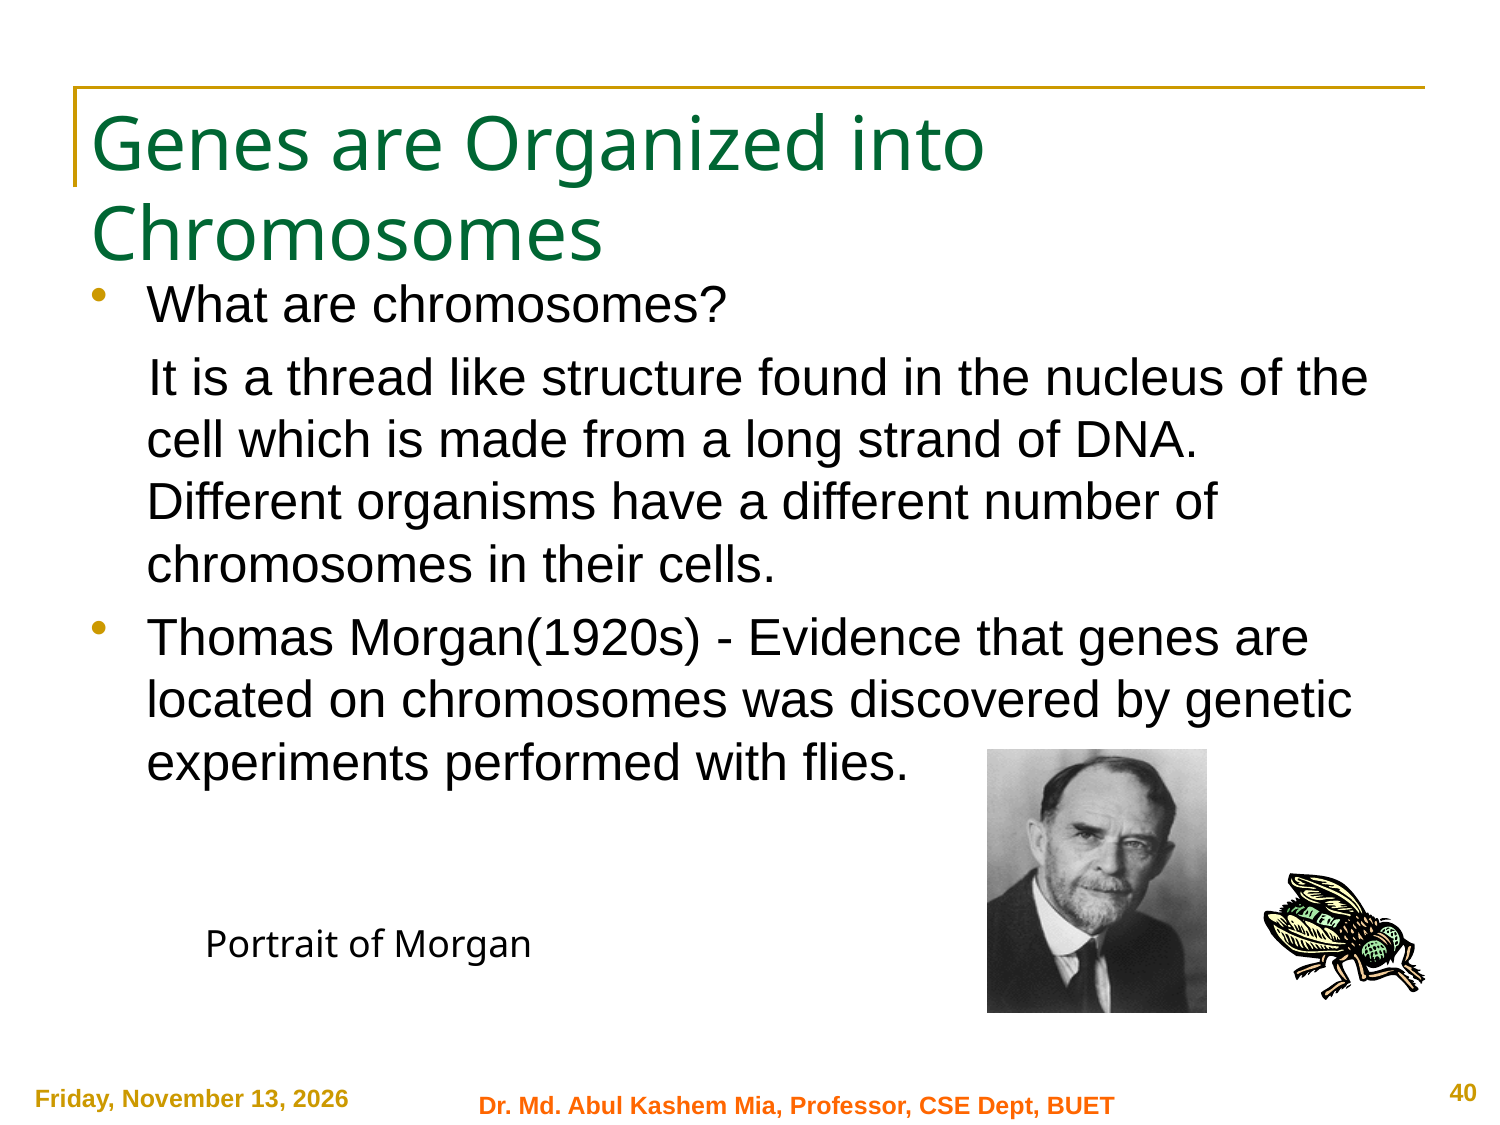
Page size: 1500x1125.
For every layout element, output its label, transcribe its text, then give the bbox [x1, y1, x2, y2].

text_box Portrait of Morgan [87, 912, 650, 973]
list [1262, 871, 1426, 1002]
title Genes are Organized into Chromosomes [75, 87, 1500, 233]
list What are chromosomes? It is a thread like structure found in the nucleus of the cell which is made from a long strand of DNA. Different organisms have a different number of chromosomes in their cells. Thomas Morgan(1920s) - Evidence that genes are located on chromosomes was discovered by genetic experiments performed with flies. [75, 262, 1438, 1006]
picture [987, 749, 1207, 1013]
